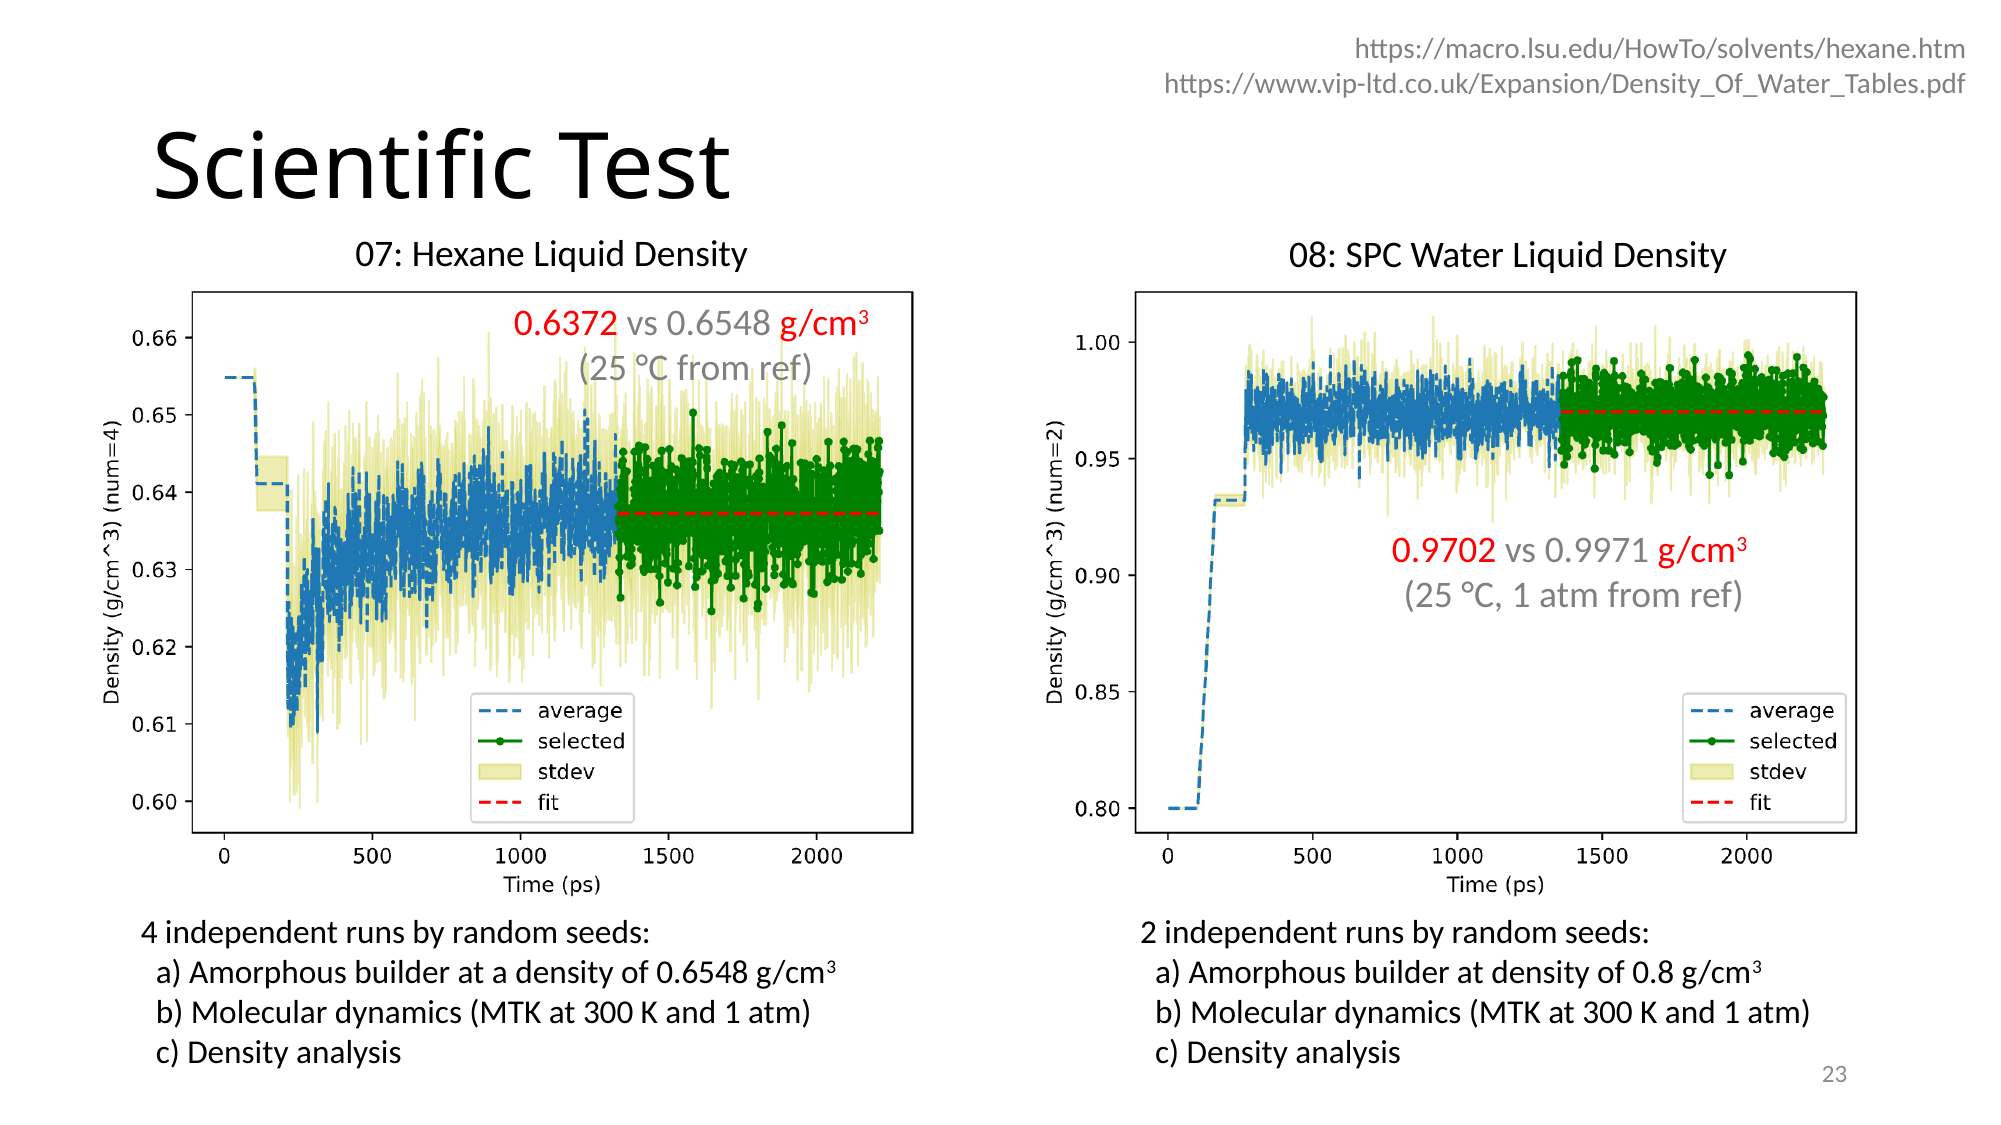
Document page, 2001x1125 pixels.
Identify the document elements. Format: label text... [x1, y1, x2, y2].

text_box 2 independent runs by random seeds: a) Amorphous builder at density of 0.8 g/cm3 b) Molecular dynamics (MTK at 300 K and 1 atm) c) Density analysis [1125, 902, 1846, 1078]
title Scientific Test [137, 59, 1863, 278]
picture [74, 224, 975, 900]
text_box 4 independent runs by random seeds: a) Amorphous builder at a density of 0.6548 g/cm3 b) Molecular dynamics (MTK at 300 K and 1 atm) c) Density analysis [126, 902, 939, 1078]
picture [1018, 224, 1919, 900]
text_box https://macro.lsu.edu/HowTo/solvents/hexane.htm https://www.vip-ltd.co.uk/Expansion/Density_Of_Water_Tables.pdf [1145, 22, 1982, 107]
slide_number 23 [1412, 1042, 1863, 1103]
